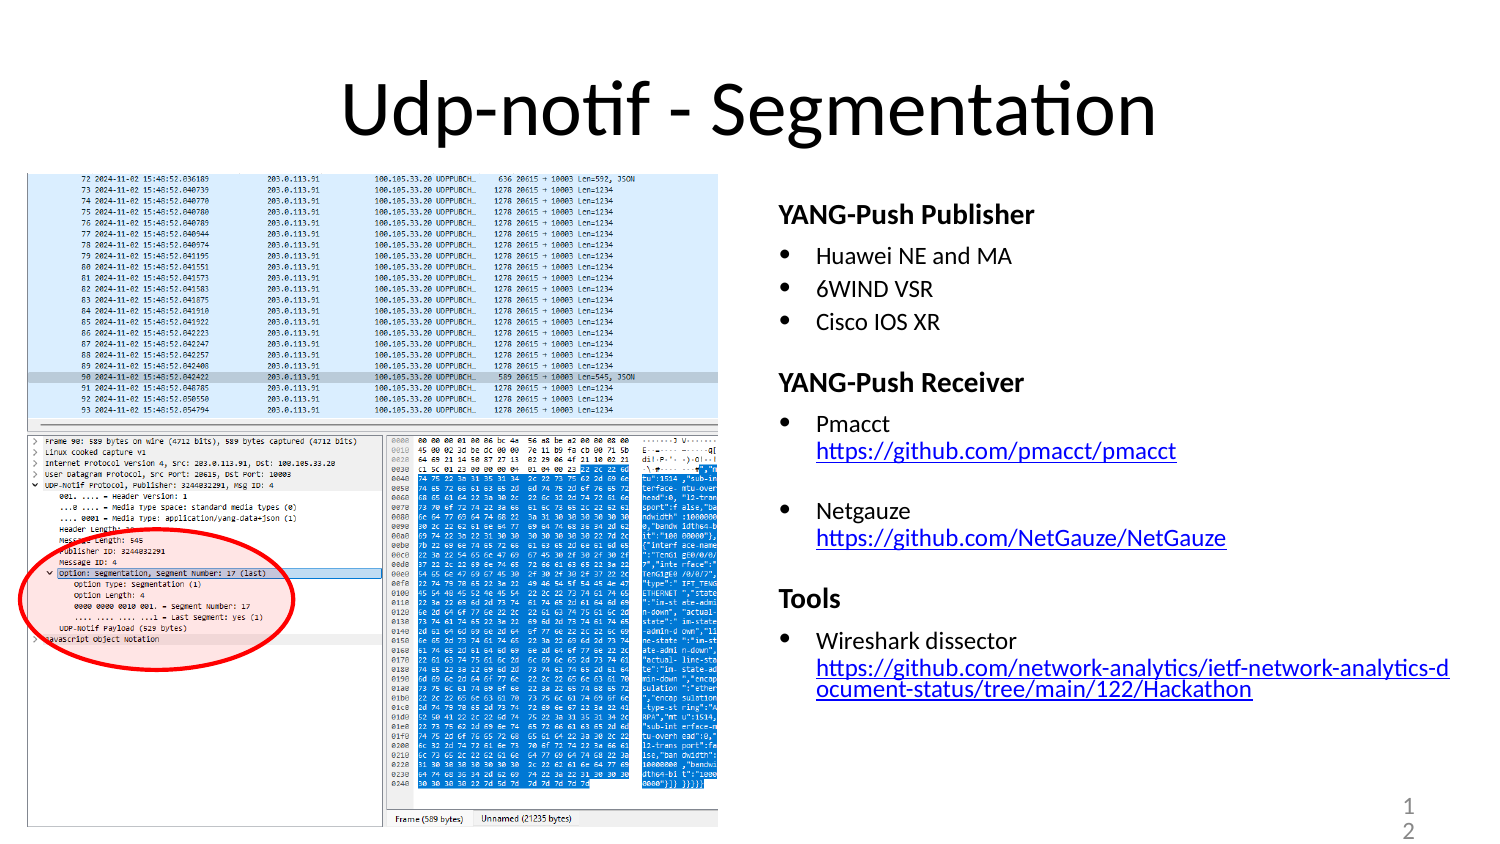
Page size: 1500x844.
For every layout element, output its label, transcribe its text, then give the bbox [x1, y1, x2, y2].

slide_number 12 [1394, 552, 1425, 844]
picture [27, 173, 719, 827]
title Udp-notif - Segmentation [75, 33, 1425, 175]
list YANG-Push Publisher Huawei NE and MA 6WIND VSR Cisco IOS XR YANG-Push Receiver Pmacct https://github.com/pmacct/pmacct Netgauze https://github.com/NetGauze/NetGauze Tools Wireshark dissector https://github.com/network-analytics/ietf-network-analytics-document-status/tree/main/122/Hackathon [768, 191, 1459, 508]
